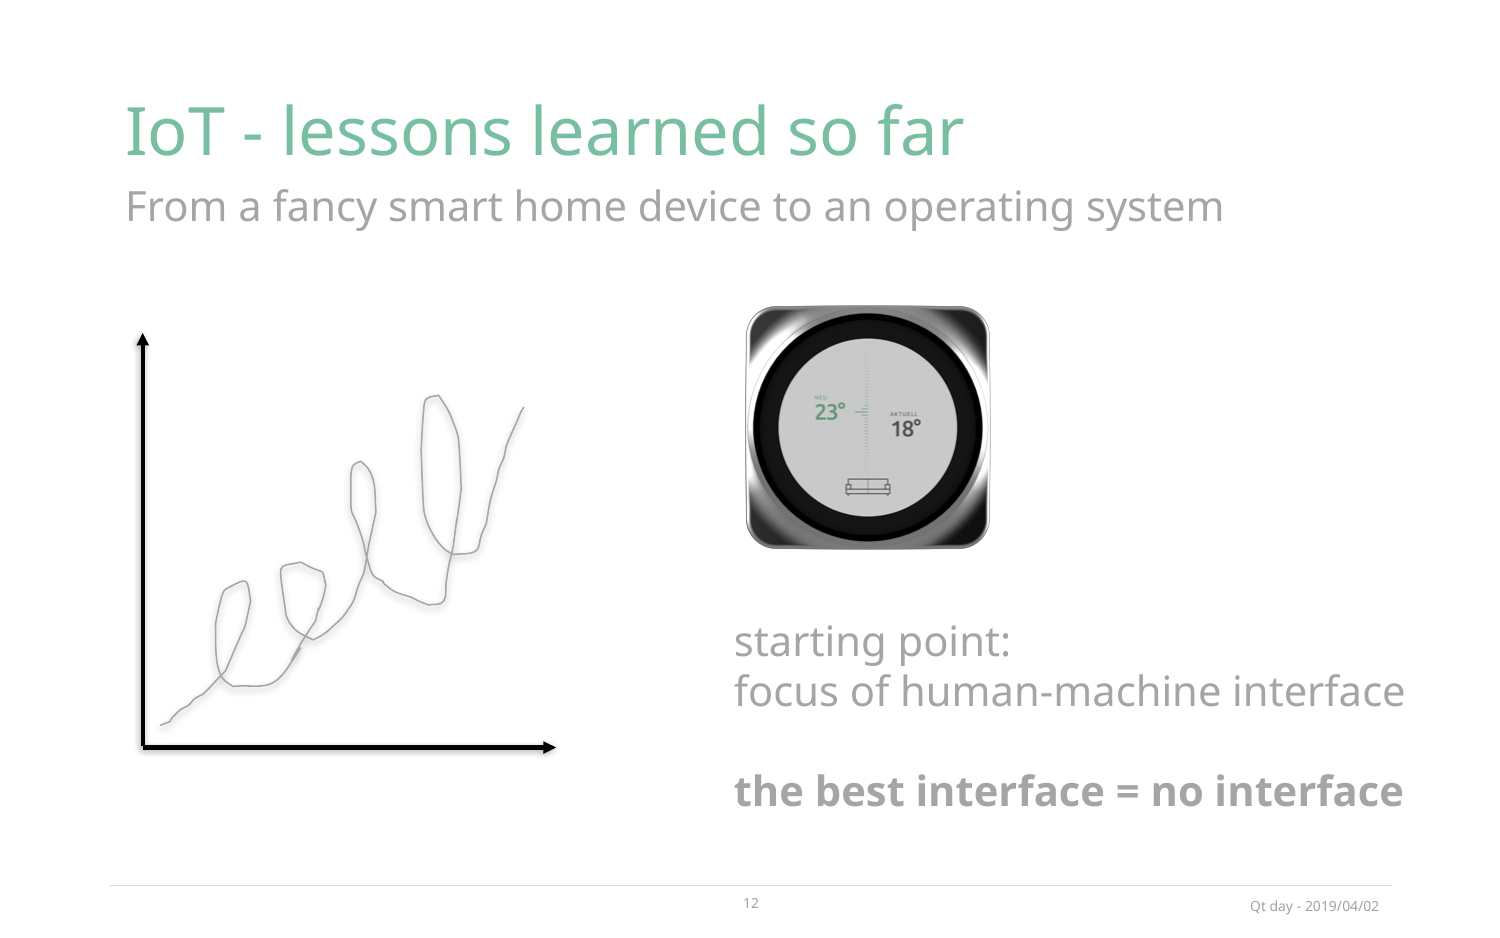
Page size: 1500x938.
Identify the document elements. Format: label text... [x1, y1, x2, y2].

picture [732, 293, 1000, 562]
text_box starting point: focus of human-machine interface the best interface = no interface [719, 607, 1421, 823]
text_box [160, 394, 525, 726]
title IoT - lessons learned so far [110, 81, 1386, 170]
list From a fancy smart home device to an operating system [110, 171, 1386, 245]
